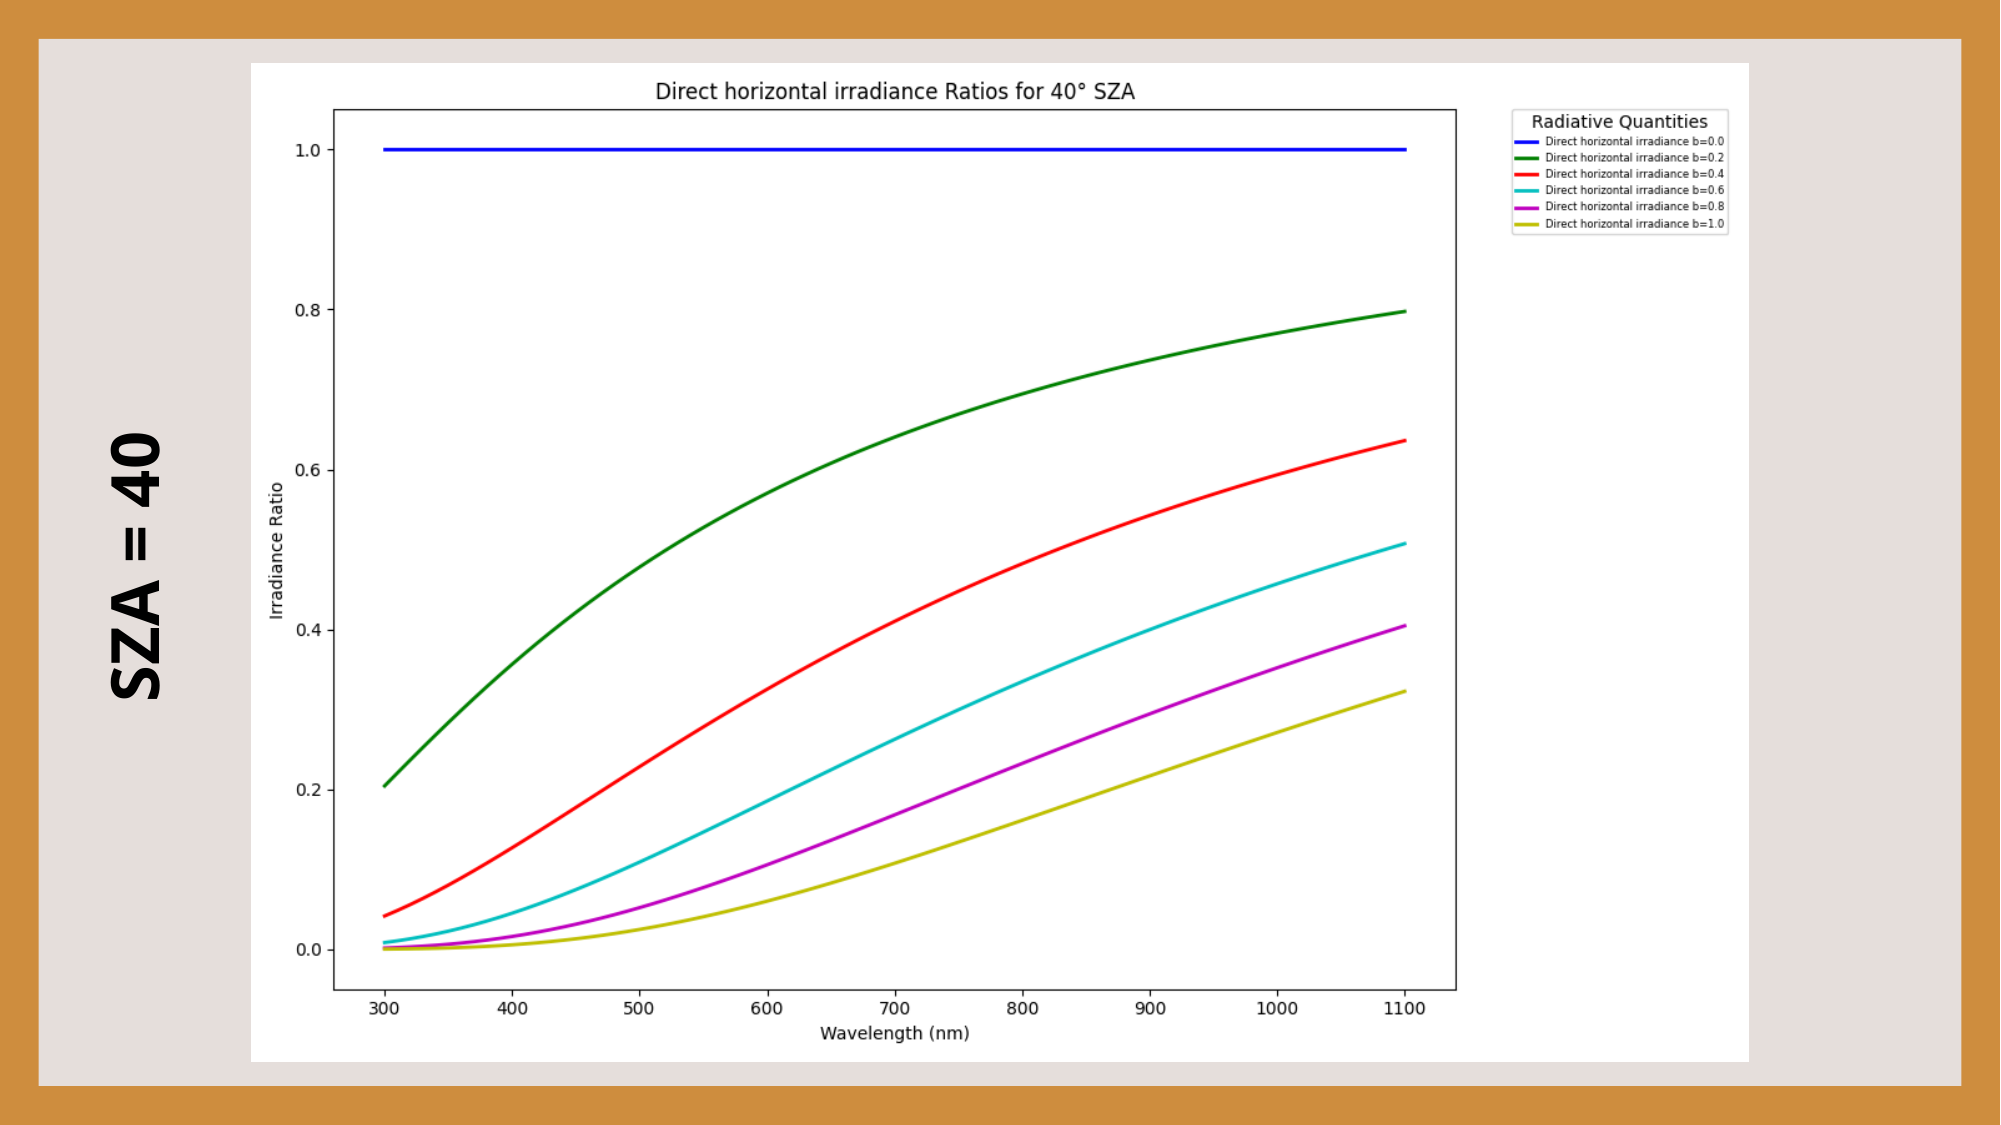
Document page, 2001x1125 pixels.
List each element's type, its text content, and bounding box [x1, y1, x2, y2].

picture [251, 63, 1749, 1062]
text_box SZA = 40 [85, 408, 180, 717]
